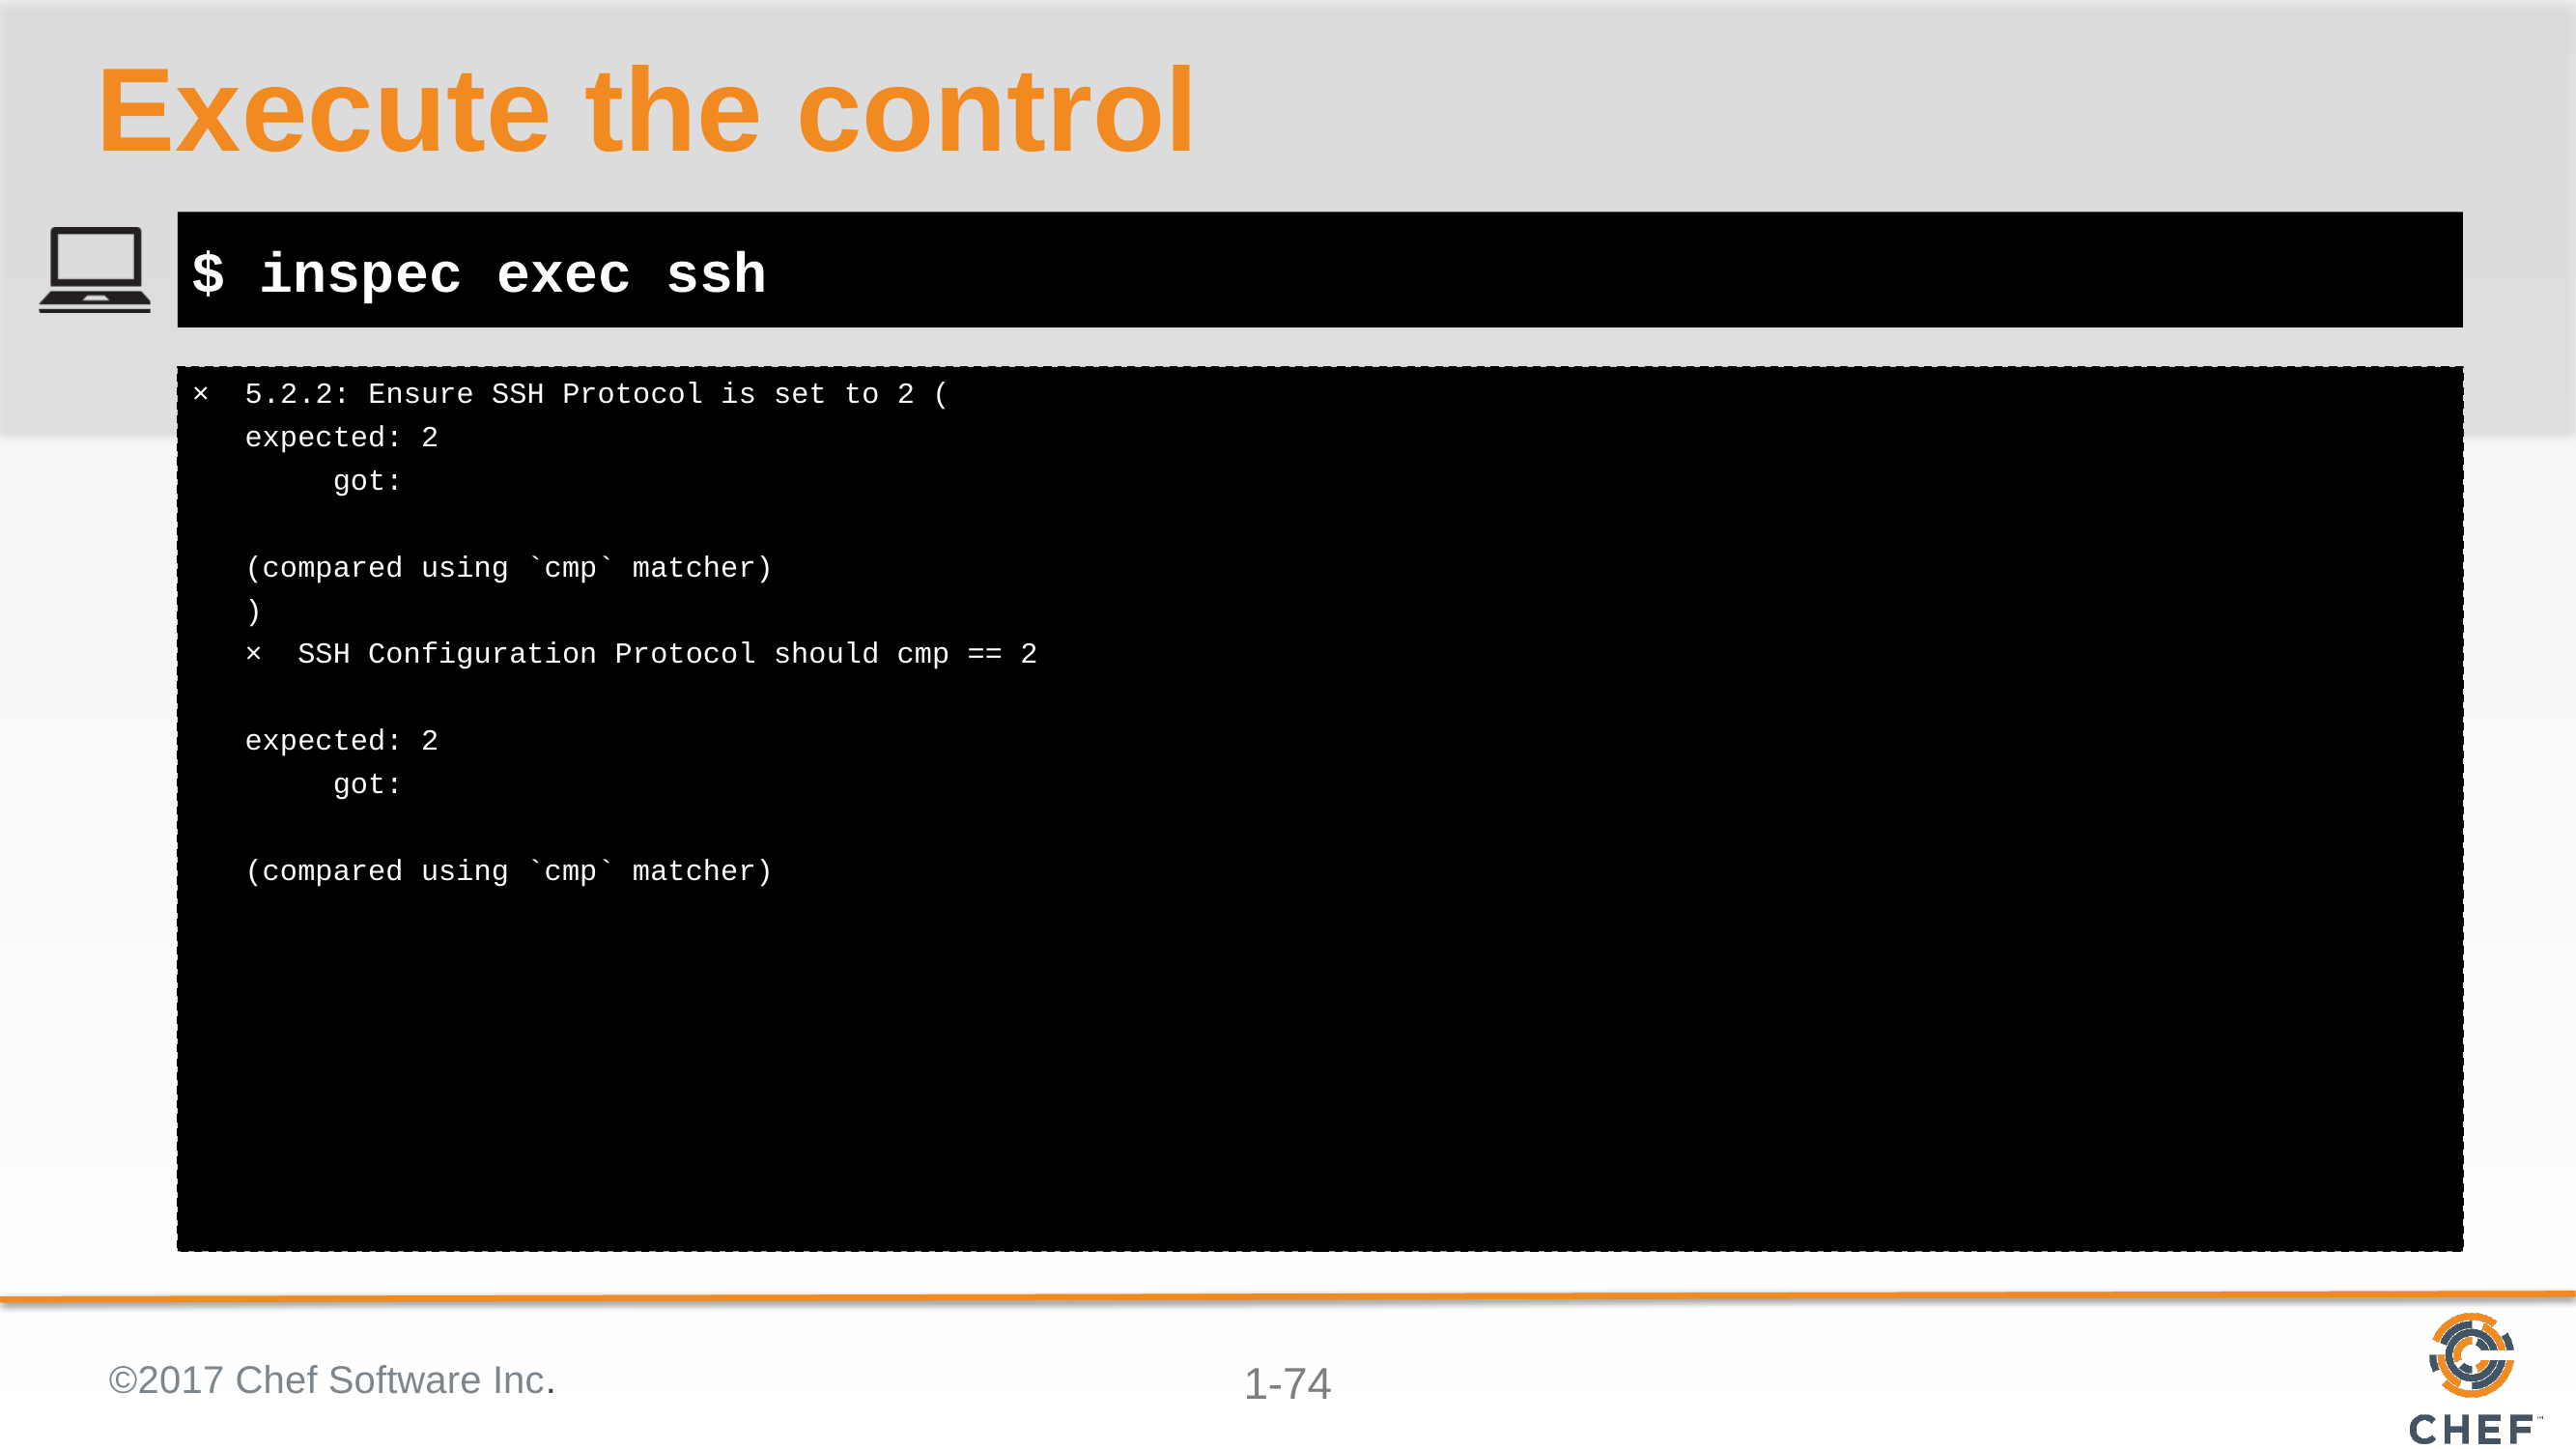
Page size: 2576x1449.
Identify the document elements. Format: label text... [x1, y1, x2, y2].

picture [2399, 1297, 2551, 1449]
list × 5.2.2: Ensure SSH Protocol is set to 2 ( expected: 2 got: (compared using `cmp` matcher) ) × SSH Configuration Protocol should cmp == 2 expected: 2 got: (compared using `cmp` matcher) [177, 366, 2464, 1252]
list $ inspec exec ssh [177, 212, 2463, 327]
title Execute the control [96, 48, 2463, 180]
